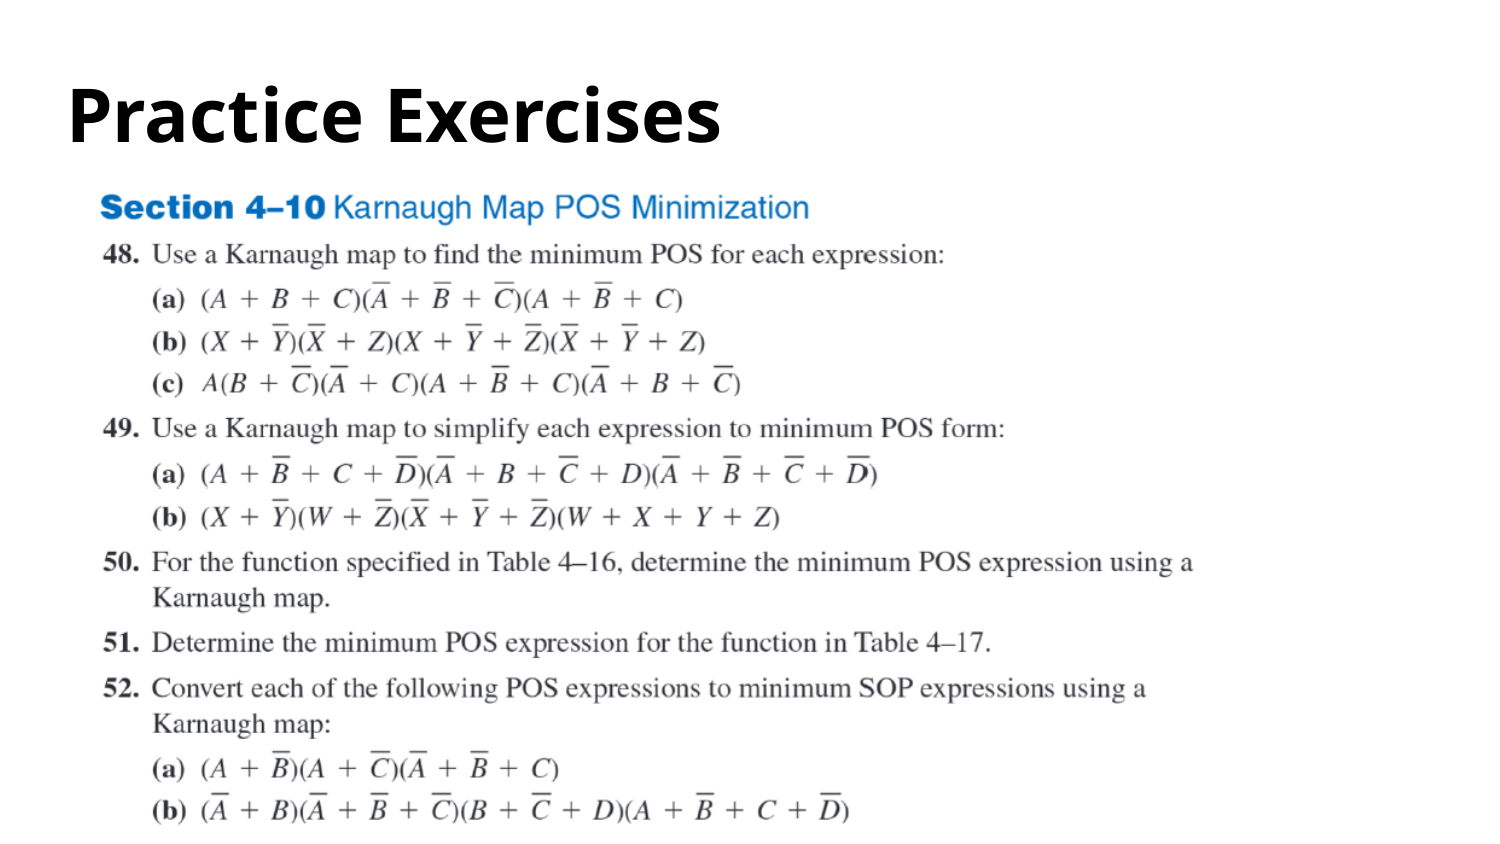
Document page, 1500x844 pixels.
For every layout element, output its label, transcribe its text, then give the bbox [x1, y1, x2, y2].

title Practice Exercises [51, 48, 1449, 180]
picture [76, 179, 1204, 844]
